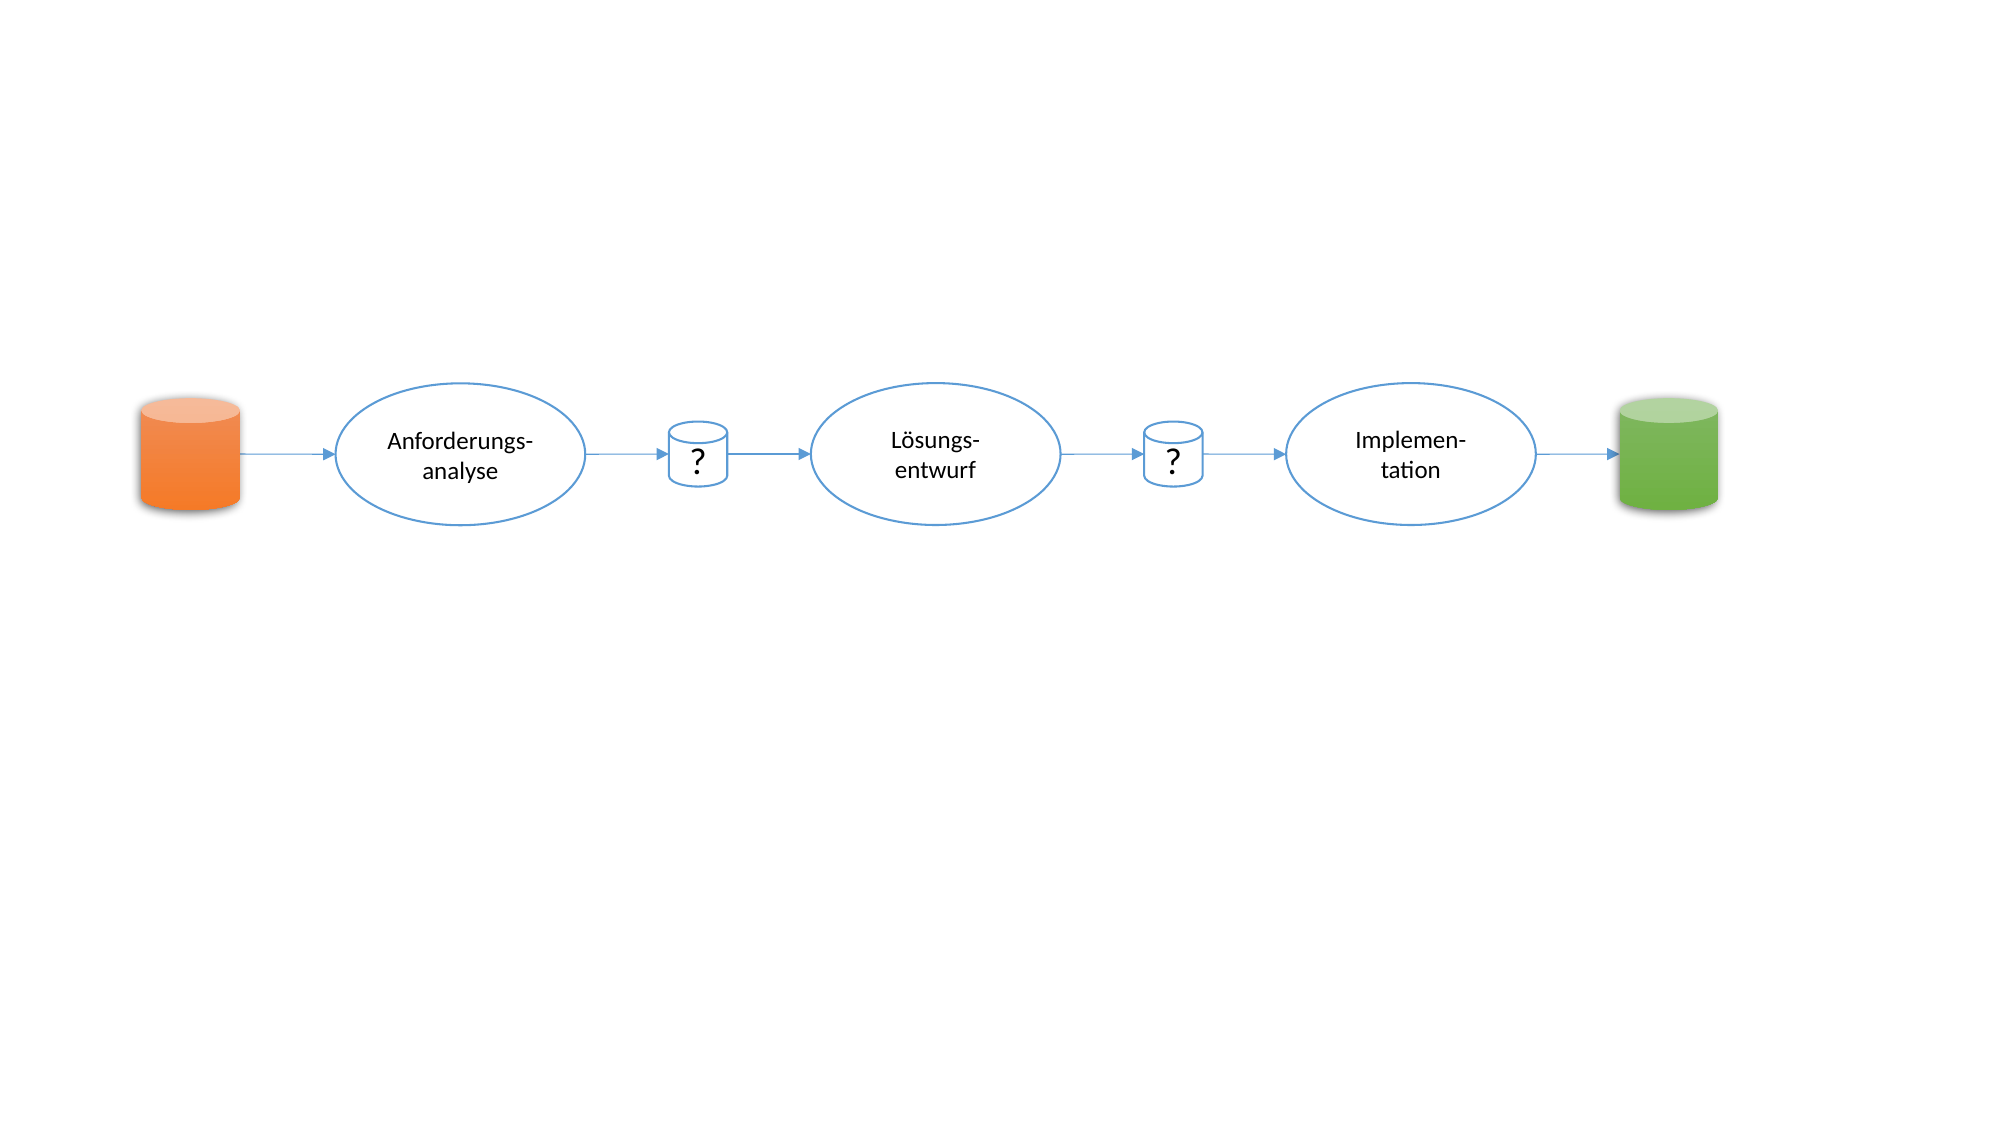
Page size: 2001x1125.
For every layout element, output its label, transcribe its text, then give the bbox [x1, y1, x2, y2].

text_box ? [667, 420, 729, 488]
text_box Lösungs-entwurf [809, 382, 1062, 527]
text_box [141, 398, 240, 510]
text_box ? [1143, 420, 1204, 488]
text_box Implemen-tation [1285, 382, 1537, 527]
text_box Anforderungs-analyse [334, 382, 587, 527]
text_box [1619, 398, 1719, 510]
